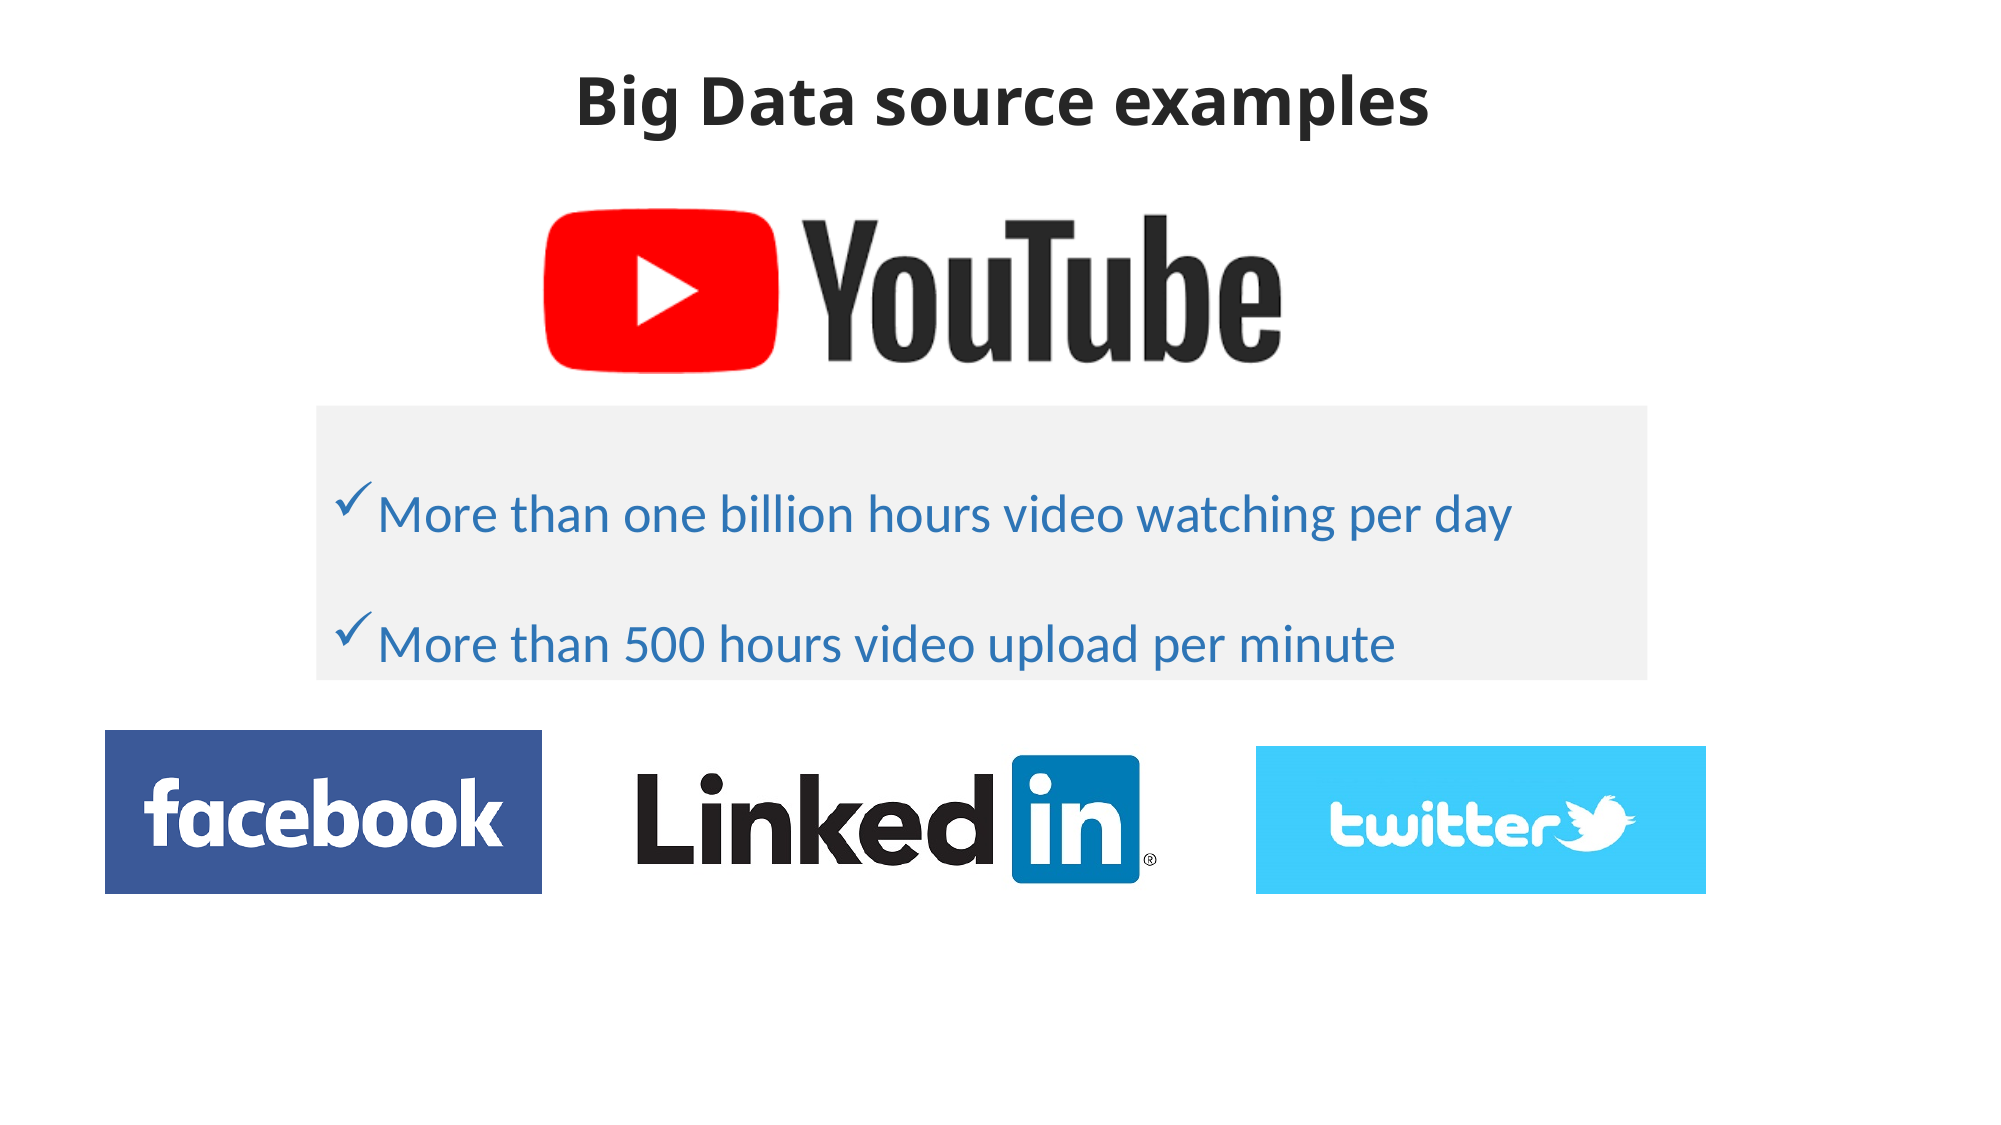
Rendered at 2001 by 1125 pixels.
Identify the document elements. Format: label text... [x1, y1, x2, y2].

picture [1256, 746, 1706, 894]
title Big Data source examples [252, 30, 1753, 147]
text_box More than one billion hours video watching per day More than 500 hours video upload per minute [316, 405, 1648, 681]
picture [541, 208, 1284, 374]
picture [626, 744, 1167, 894]
picture [105, 730, 542, 894]
